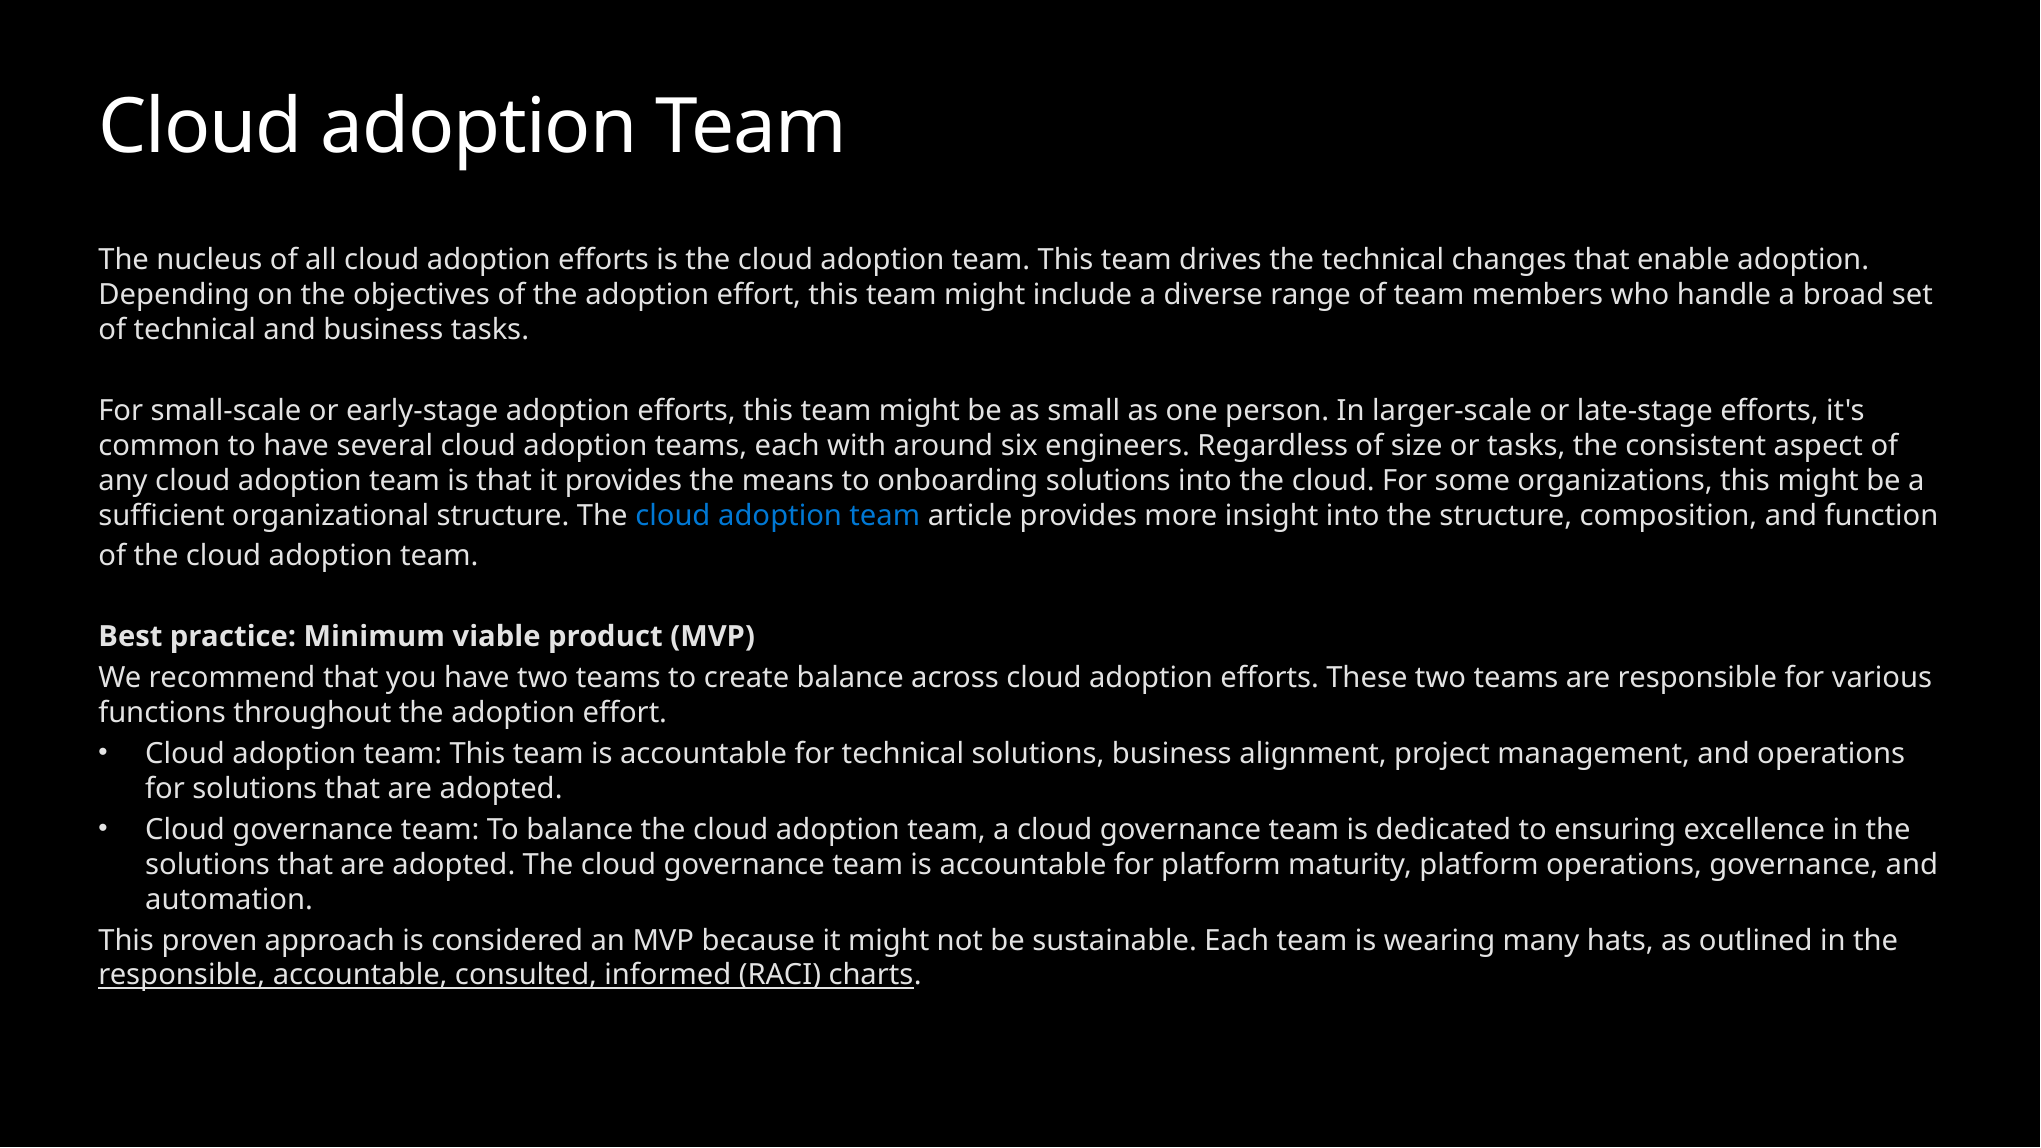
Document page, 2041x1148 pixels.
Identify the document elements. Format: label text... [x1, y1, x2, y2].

list The nucleus of all cloud adoption efforts is the cloud adoption team. This team drives the technical changes that enable adoption. Depending on the objectives of the adoption effort, this team might include a diverse range of team members who handle a broad set of technical and business tasks. For small-scale or early-stage adoption efforts, this team might be as small as one person. In larger-scale or late-stage efforts, it's common to have several cloud adoption teams, each with around six engineers. Regardless of size or tasks, the consistent aspect of any cloud adoption team is that it provides the means to onboarding solutions into the cloud. For some organizations, this might be a sufficient organizational structure. The cloud adoption team article provides more insight into the structure, composition, and function of the cloud adoption team. Best practice: Minimum viable product (MVP) We recommend that you have two teams to create balance across cloud adoption efforts. These two teams are responsible for various functions throughout the adoption effort. Cloud adoption team: This team is accountable for technical solutions, business alignment, project management, and operations for solutions that are adopted. Cloud governance team: To balance the cloud adoption team, a cloud governance team is dedicated to ensuring excellence in the solutions that are adopted. The cloud governance team is accountable for platform maturity, platform operations, governance, and automation. This proven approach is considered an MVP because it might not be sustainable. Each team is wearing many hats, as outlined in the responsible, accountable, consulted, informed (RACI) charts. [98, 240, 1942, 1080]
title Cloud adoption Team [98, 76, 1943, 170]
